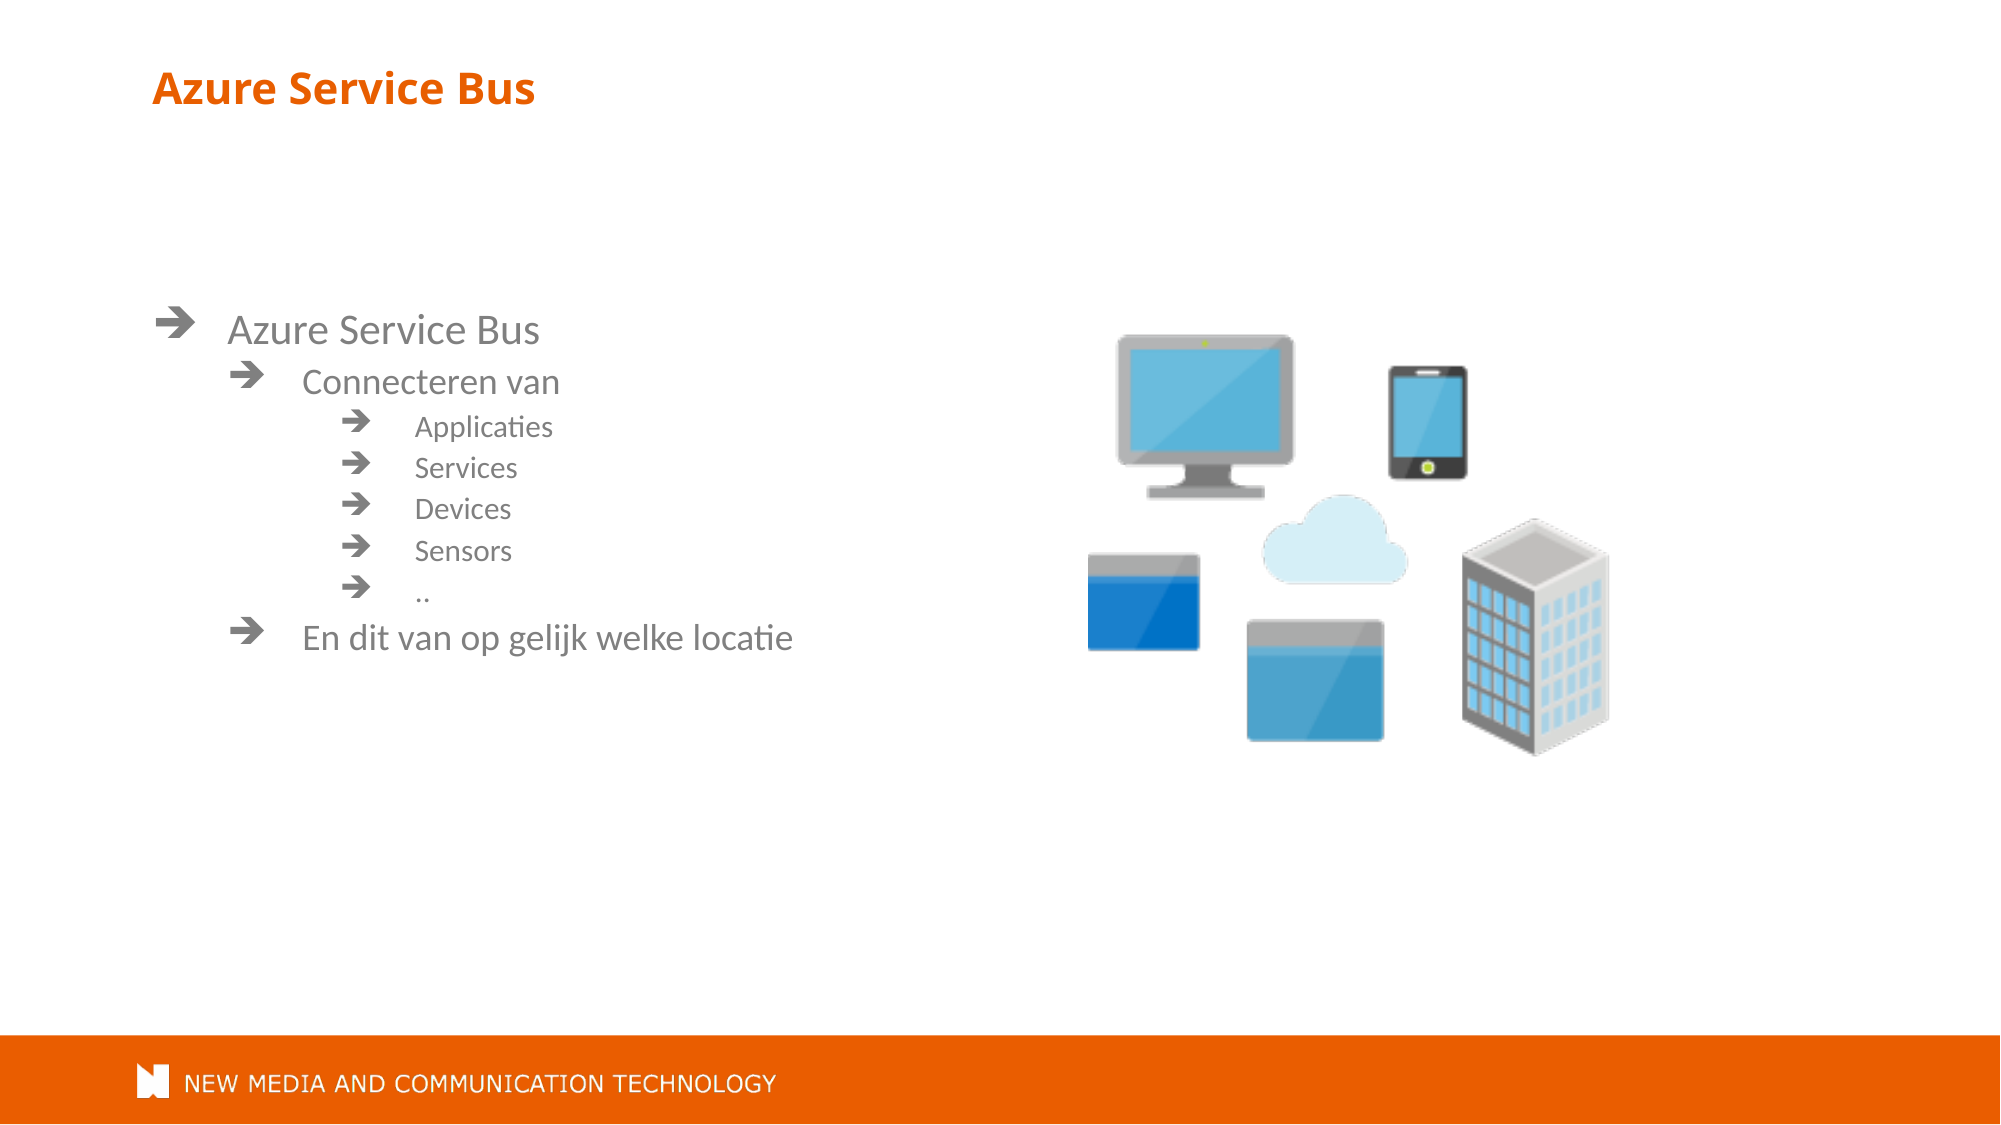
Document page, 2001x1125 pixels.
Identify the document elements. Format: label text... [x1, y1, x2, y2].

picture [1088, 324, 1614, 766]
title Azure Service Bus [137, 59, 1863, 278]
list Azure Service Bus Connecteren van Applicaties Services Devices Sensors .. En dit van op gelijk welke locatie [137, 299, 1863, 1014]
picture [137, 1063, 832, 1103]
